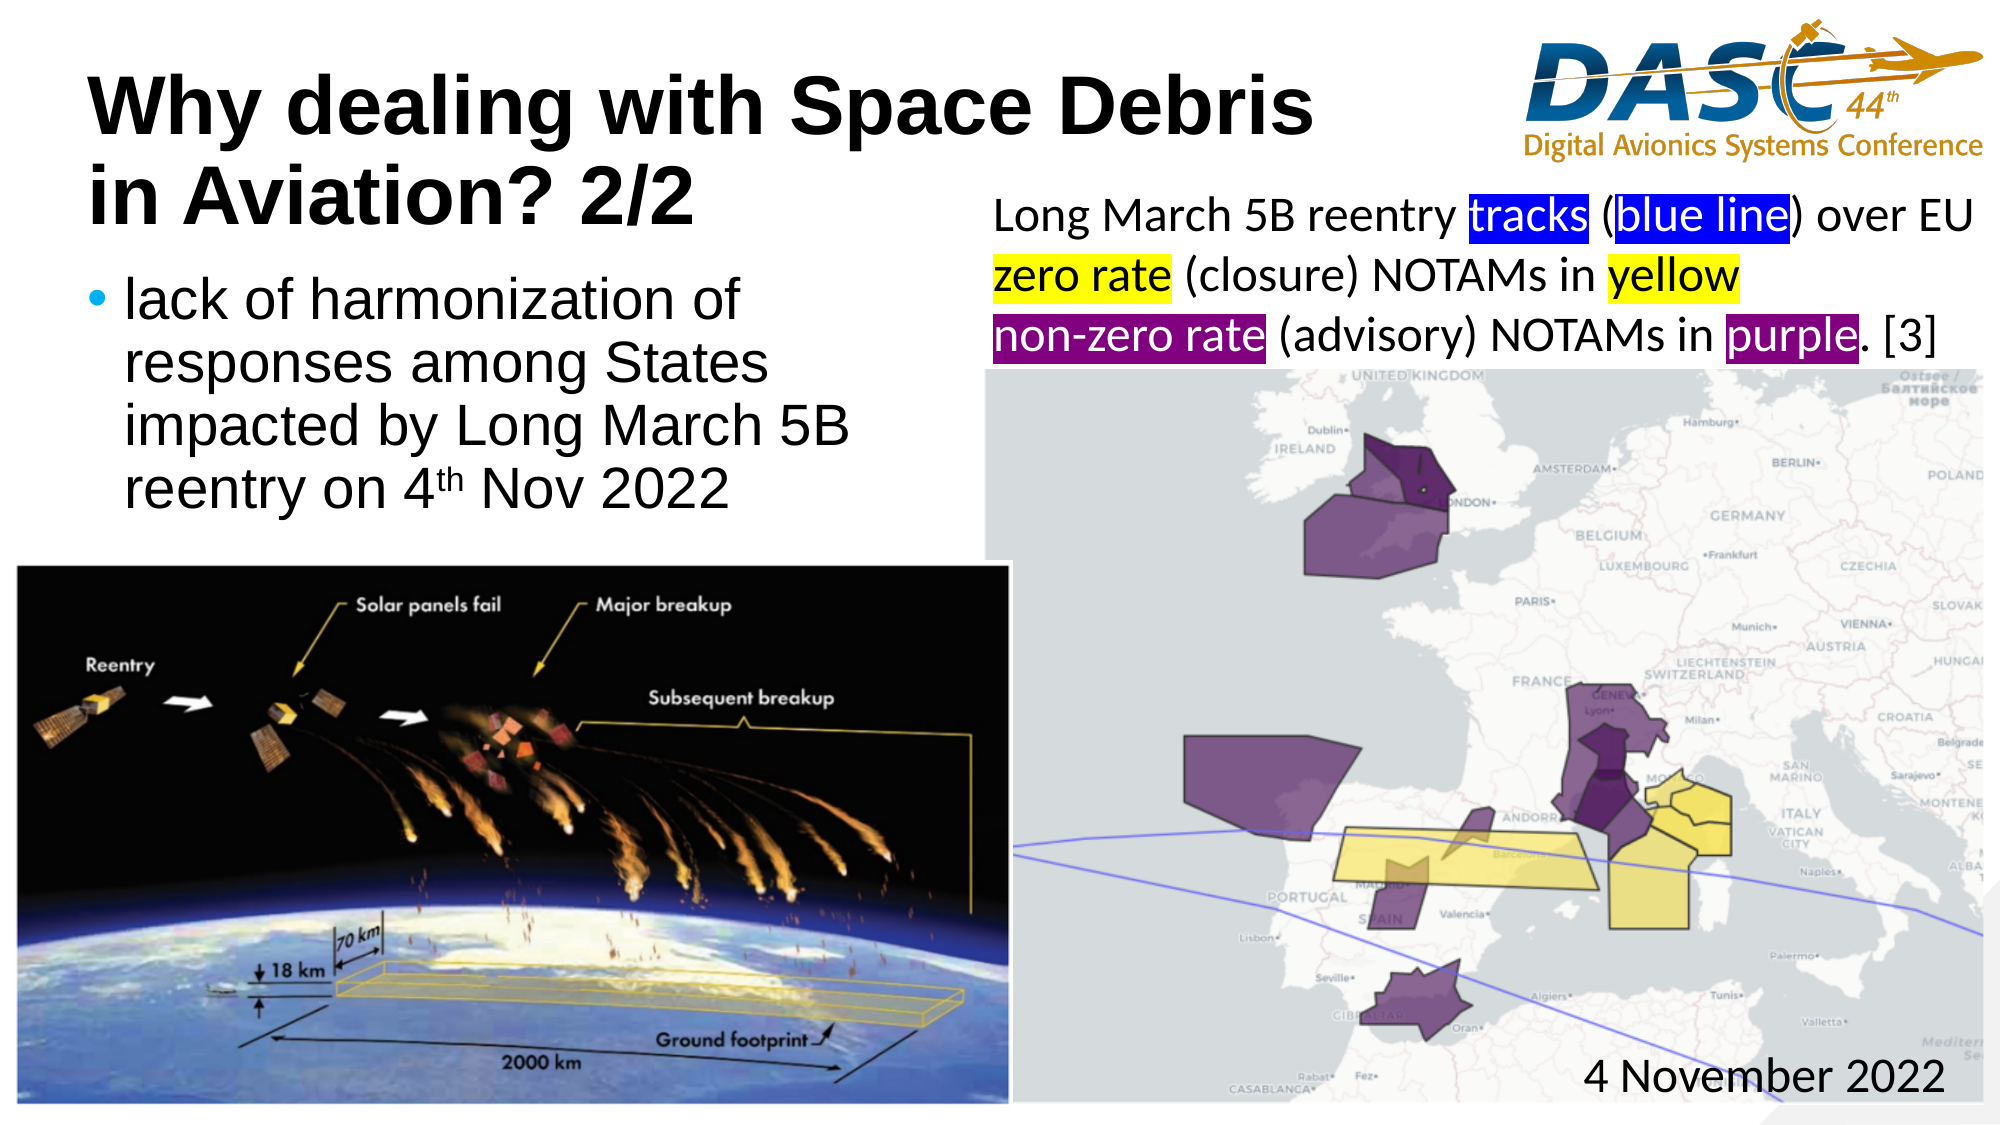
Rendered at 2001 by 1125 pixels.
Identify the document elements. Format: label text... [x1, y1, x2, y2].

picture [12, 264, 1984, 1110]
text_box Long March 5B reentry tracks (blue line) over EU zero rate (closure) NOTAMs in yellow non-zero rate (advisory) NOTAMs in purple. [3] [981, 174, 1988, 369]
picture [1520, 16, 1988, 163]
list lack of harmonization of responses among States impacted by Long March 5B reentry on 4th Nov 2022 [71, 261, 922, 560]
title Why dealing with Space Debris in Aviation? 2/2 [71, 54, 1797, 259]
text_box 4 November 2022 [1568, 1105, 1962, 1111]
